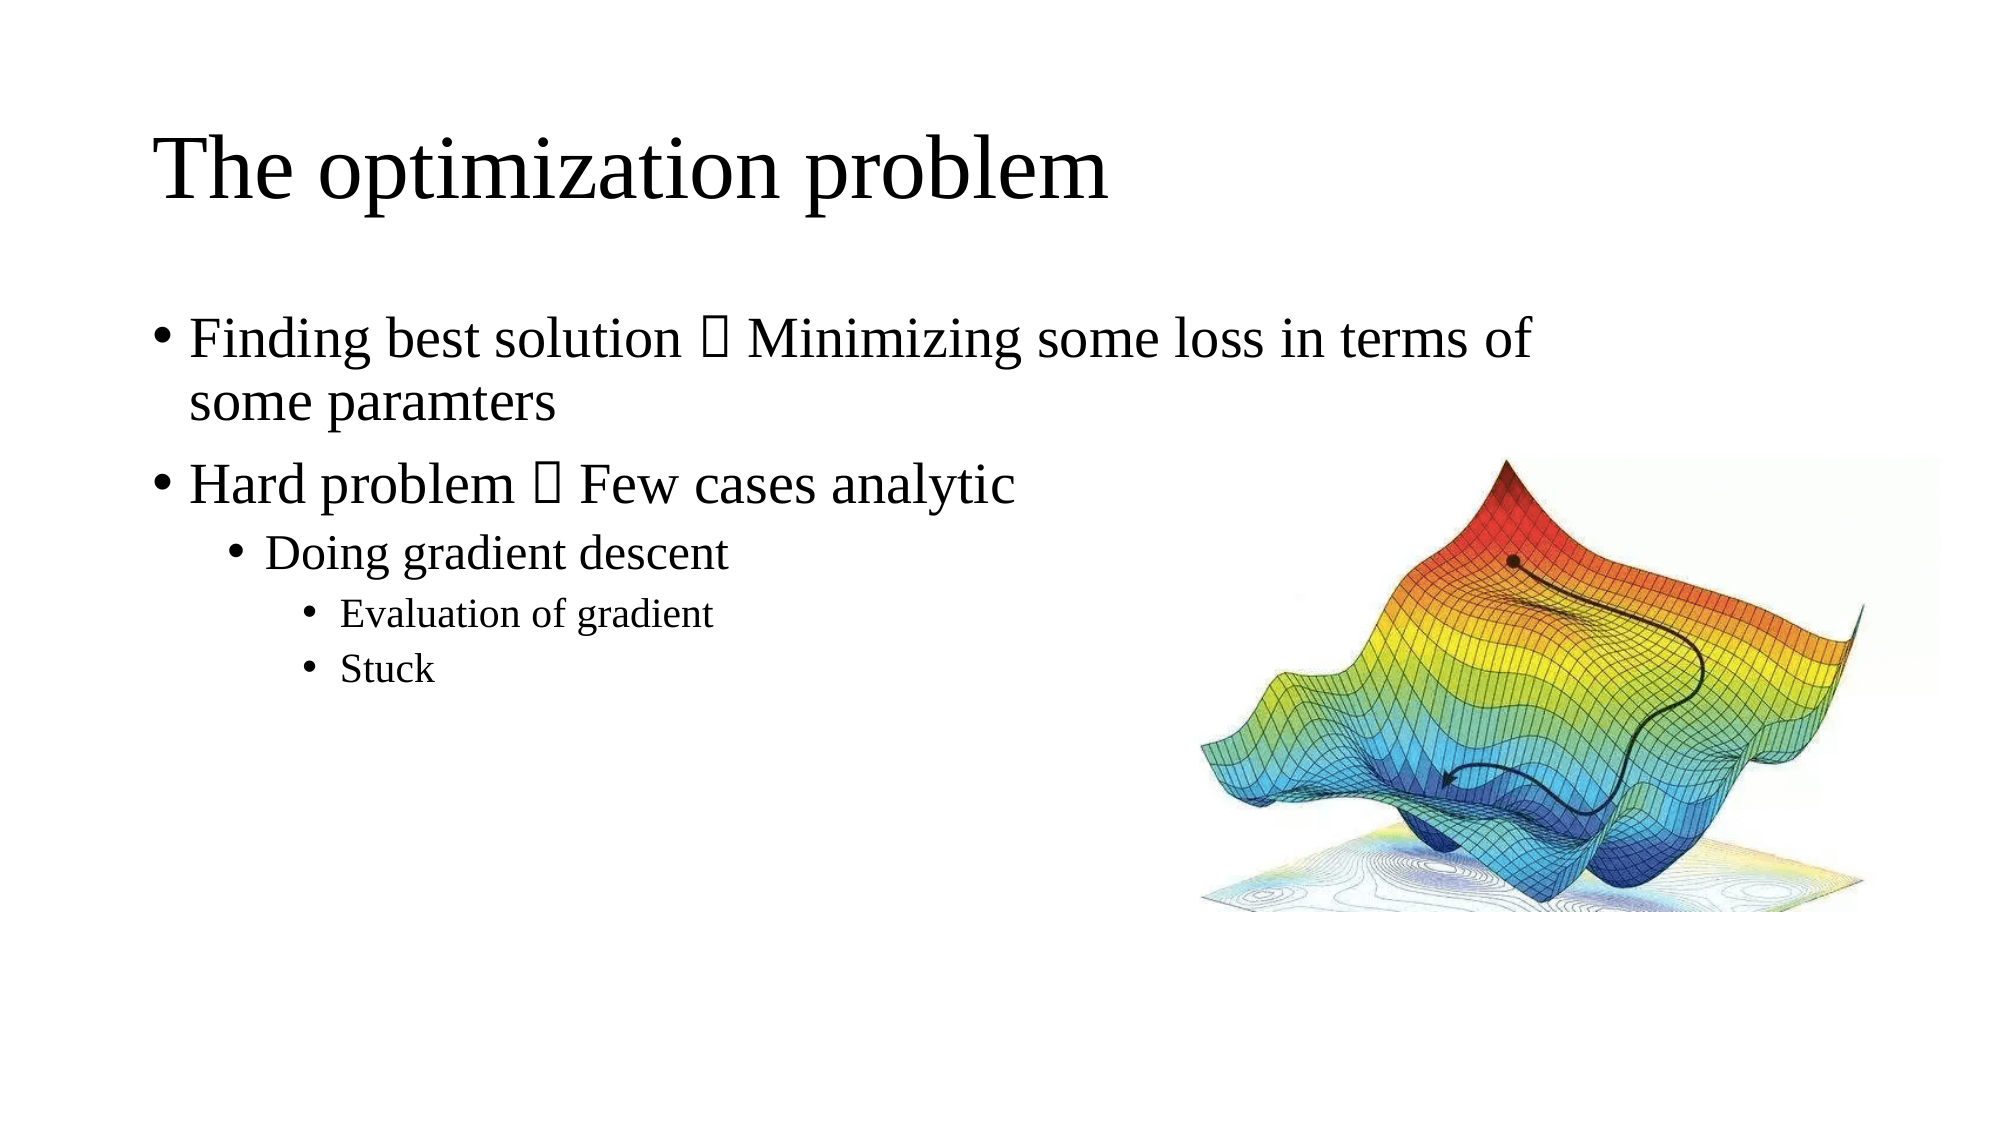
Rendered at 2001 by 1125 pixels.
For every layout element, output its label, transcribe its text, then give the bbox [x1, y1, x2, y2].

picture [1128, 456, 1941, 912]
title The optimization problem [137, 59, 1863, 278]
list Finding best solution  Minimizing some loss in terms of some paramters Hard problem  Few cases analytic Doing gradient descent Evaluation of gradient Stuck [137, 299, 1579, 1014]
